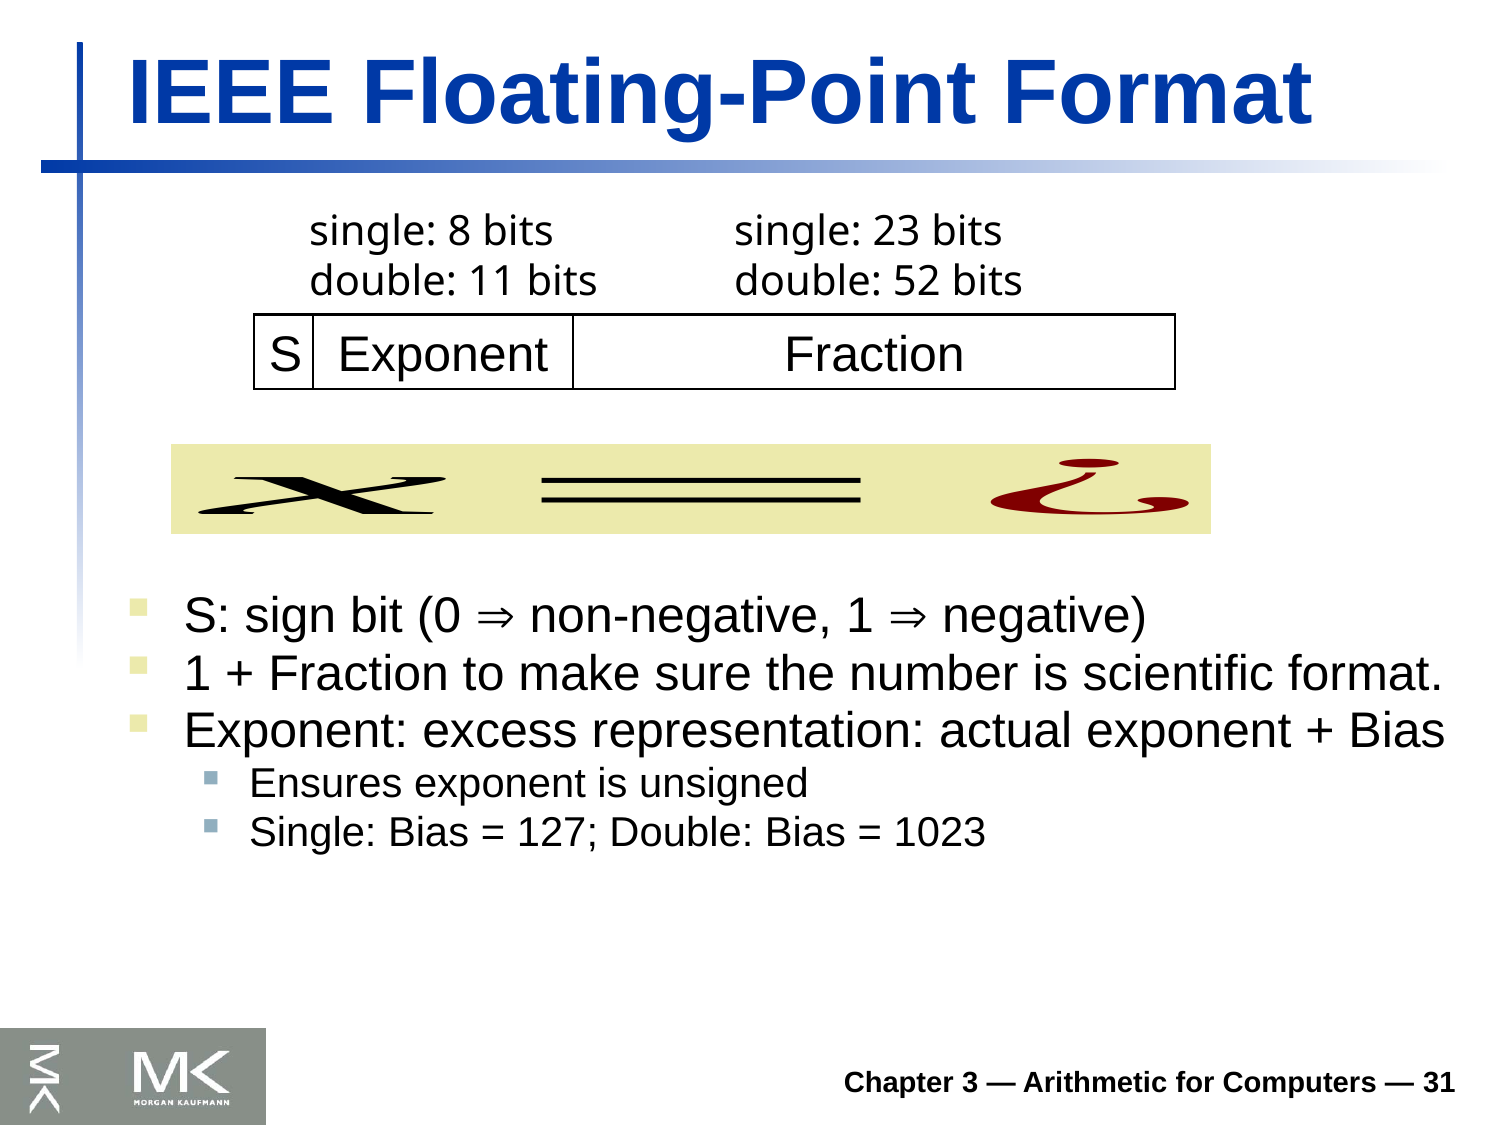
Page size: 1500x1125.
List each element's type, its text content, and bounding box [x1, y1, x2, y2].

list S: sign bit (0  non-negative, 1  negative) 1 + Fraction to make sure the number is scientific format. Exponent: excess representation: actual exponent + Bias Ensures exponent is unsigned Single: Bias = 127; Double: Bias = 1023 [112, 586, 1469, 1024]
footer Chapter 3 — Arithmetic for Computers — 31 [277, 1046, 1471, 1106]
text_box single: 8 bits double: 11 bits [294, 196, 613, 312]
text_box Fraction [573, 314, 1176, 390]
text_box single: 23 bits double: 52 bits [719, 196, 1038, 312]
text_box Exponent [312, 314, 573, 390]
title IEEE Floating-Point Format [112, 23, 1468, 149]
text_box S [254, 314, 312, 390]
picture [0, 1028, 266, 1125]
